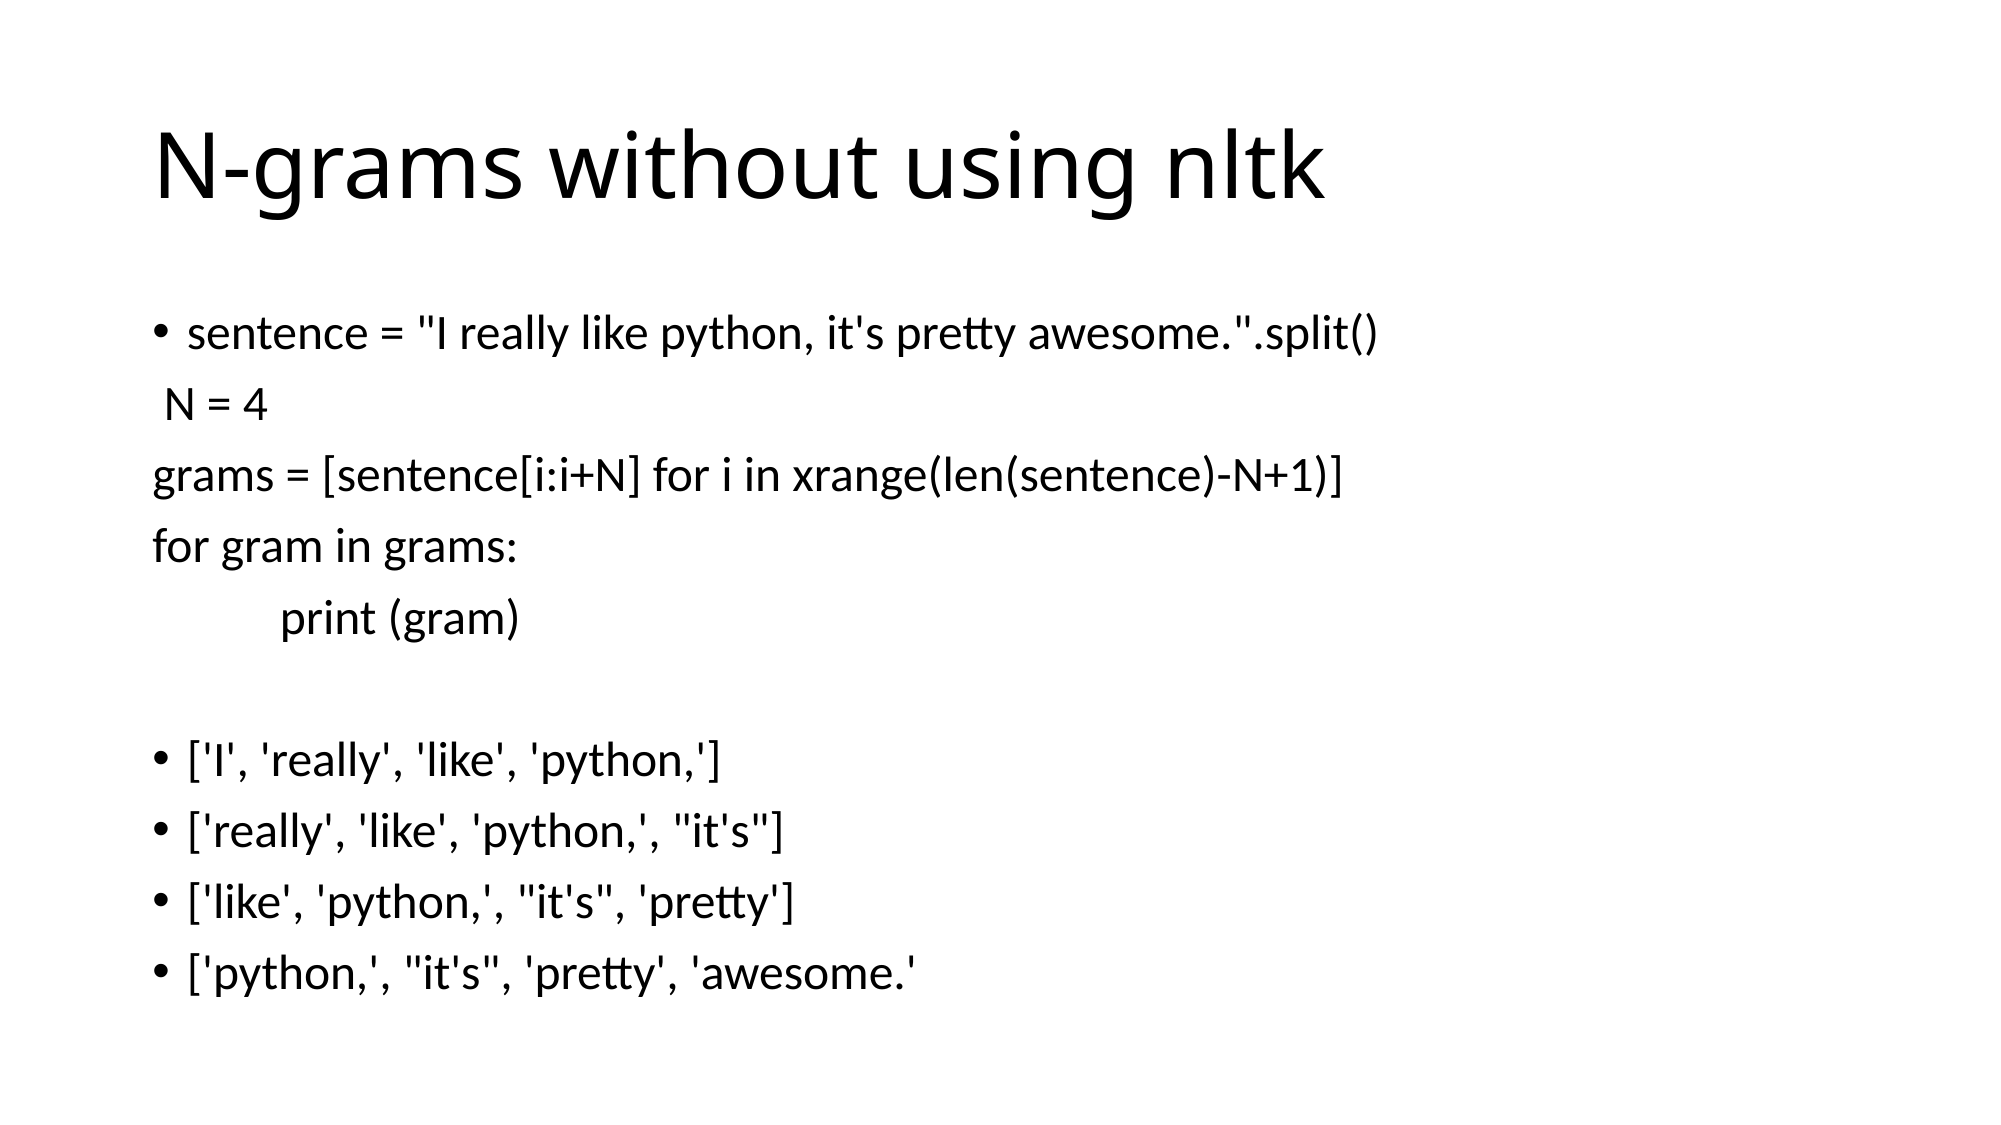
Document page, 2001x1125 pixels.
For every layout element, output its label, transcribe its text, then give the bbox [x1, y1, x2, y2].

list sentence = "I really like python, it's pretty awesome.".split() N = 4 grams = [sentence[i:i+N] for i in xrange(len(sentence)-N+1)] for gram in grams: print (gram) ['I', 'really', 'like', 'python,'] ['really', 'like', 'python,', "it's"] ['like', 'python,', "it's", 'pretty'] ['python,', "it's", 'pretty', 'awesome.' [137, 299, 1863, 1014]
title N-grams without using nltk [137, 59, 1863, 278]
